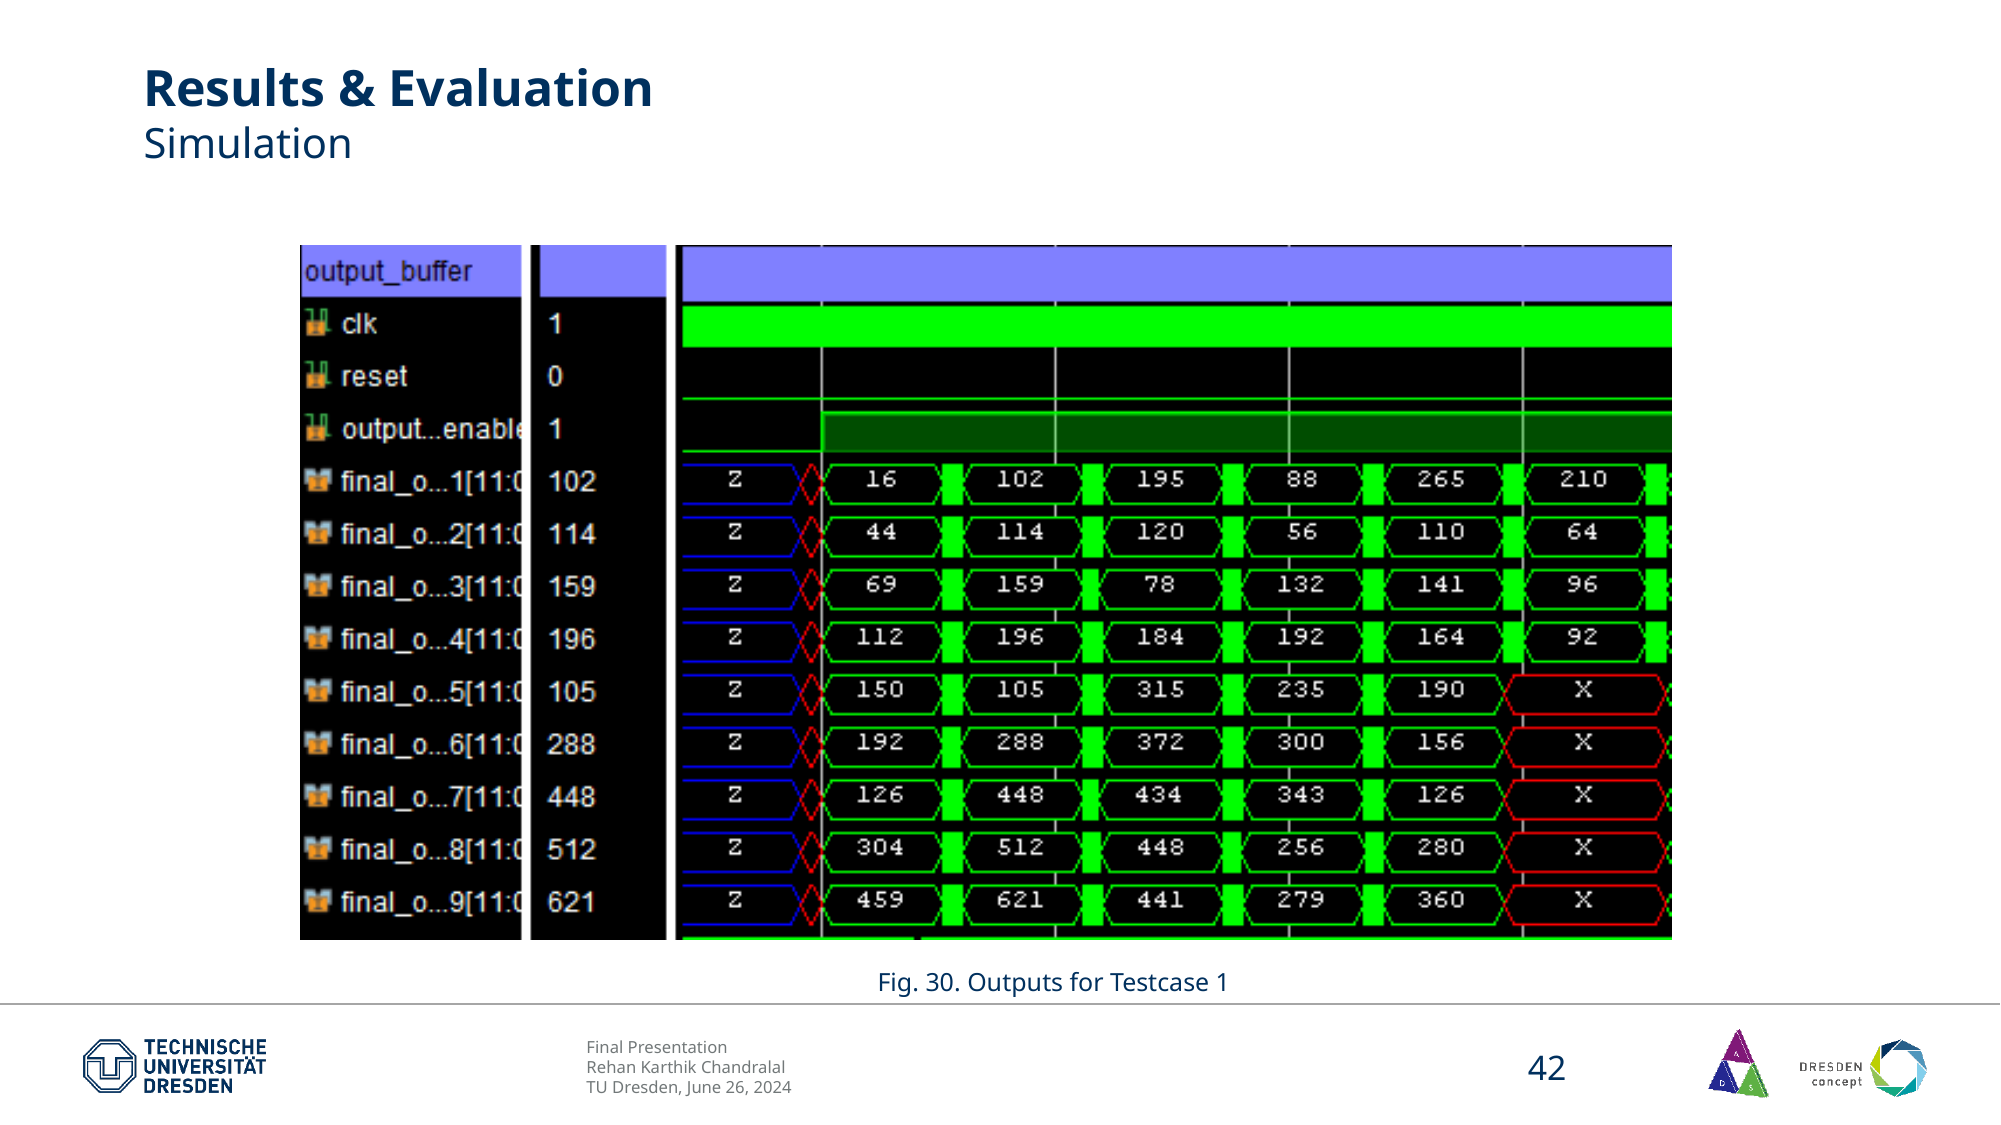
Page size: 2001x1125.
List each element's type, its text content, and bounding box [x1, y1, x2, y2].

picture [83, 1039, 266, 1093]
picture [1800, 1039, 1927, 1097]
title Results & Evaluation Simulation [143, 56, 1880, 169]
text_box Fig. 30. Outputs for Testcase 1 [778, 958, 1752, 1004]
picture [1707, 1028, 1769, 1098]
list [299, 245, 1673, 940]
